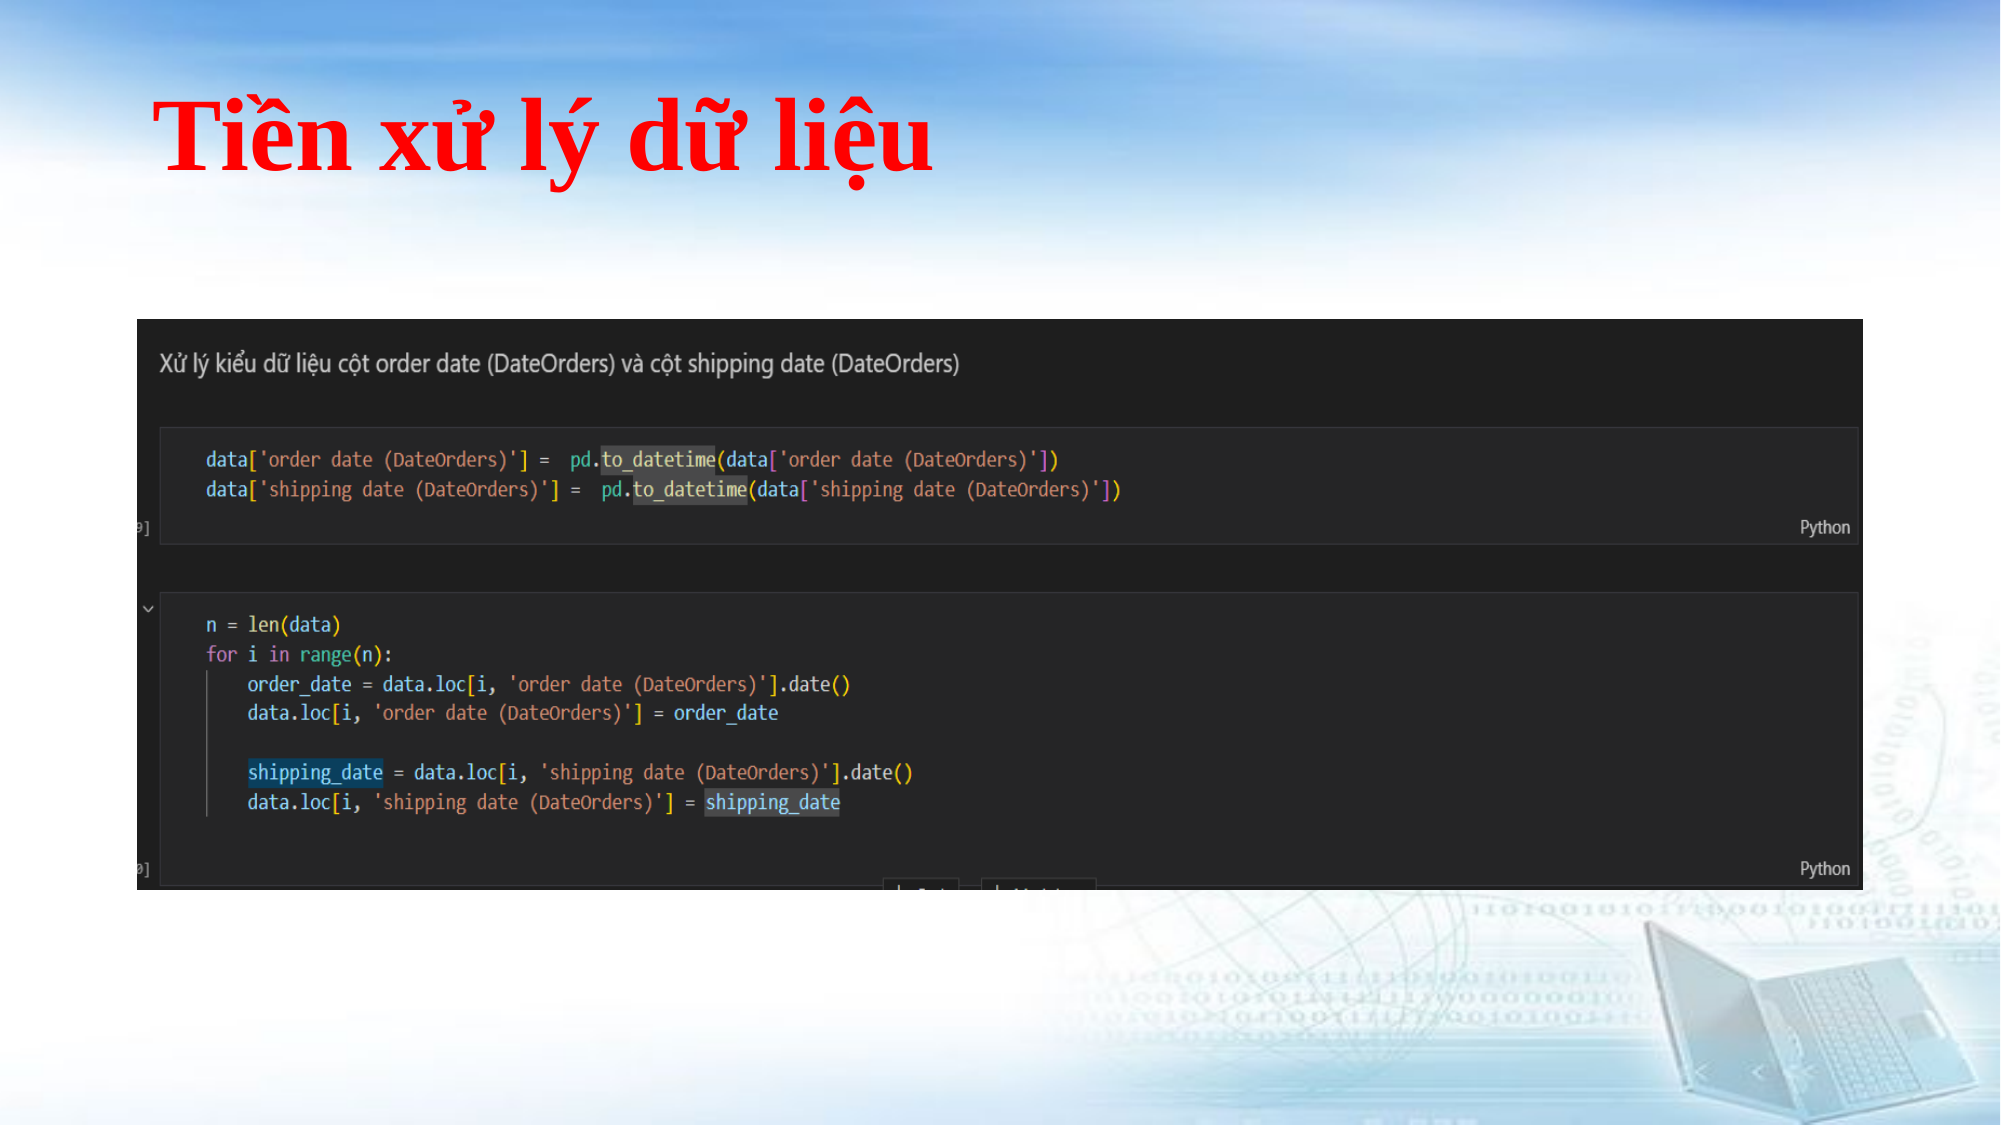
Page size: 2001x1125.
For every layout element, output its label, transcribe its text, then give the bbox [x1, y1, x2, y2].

picture [0, 0, 2001, 1125]
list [137, 319, 1863, 890]
title Tiền xử lý dữ liệu [137, 59, 1863, 214]
